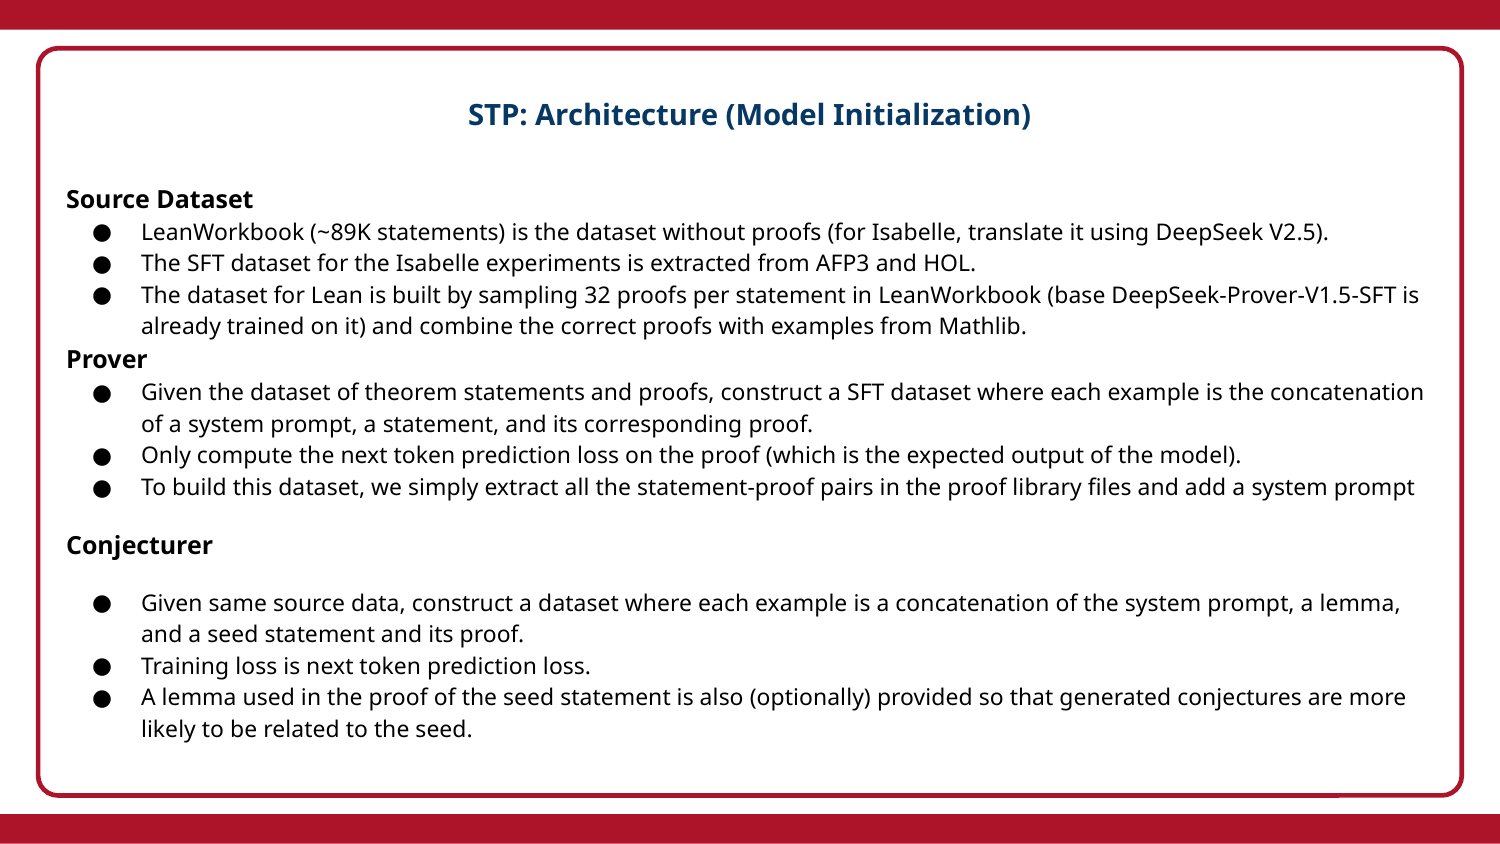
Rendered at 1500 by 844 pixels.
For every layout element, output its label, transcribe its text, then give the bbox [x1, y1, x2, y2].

text_box Source Dataset LeanWorkbook (~89K statements) is the dataset without proofs (for Isabelle, translate it using DeepSeek V2.5). The SFT dataset for the Isabelle experiments is extracted from AFP3 and HOL. The dataset for Lean is built by sampling 32 proofs per statement in LeanWorkbook (base DeepSeek-Prover-V1.5-SFT is already trained on it) and combine the correct proofs with examples from Mathlib. Prover Given the dataset of theorem statements and proofs, construct a SFT dataset where each example is the concatenation of a system prompt, a statement, and its corresponding proof. Only compute the next token prediction loss on the proof (which is the expected output of the model). To build this dataset, we simply extract all the statement-proof pairs in the proof library files and add a system prompt Conjecturer Given same source data, construct a dataset where each example is a concatenation of the system prompt, a lemma, and a seed statement and its proof. Training loss is next token prediction loss. A lemma used in the proof of the seed statement is also (optionally) provided so that generated conjectures are more likely to be related to the seed. [51, 163, 1449, 726]
subtitle STP: Architecture (Model Initialization) [51, 81, 1449, 148]
text_box [0, 0, 1500, 30]
text_box [0, 814, 1500, 844]
text_box [38, 48, 1462, 796]
